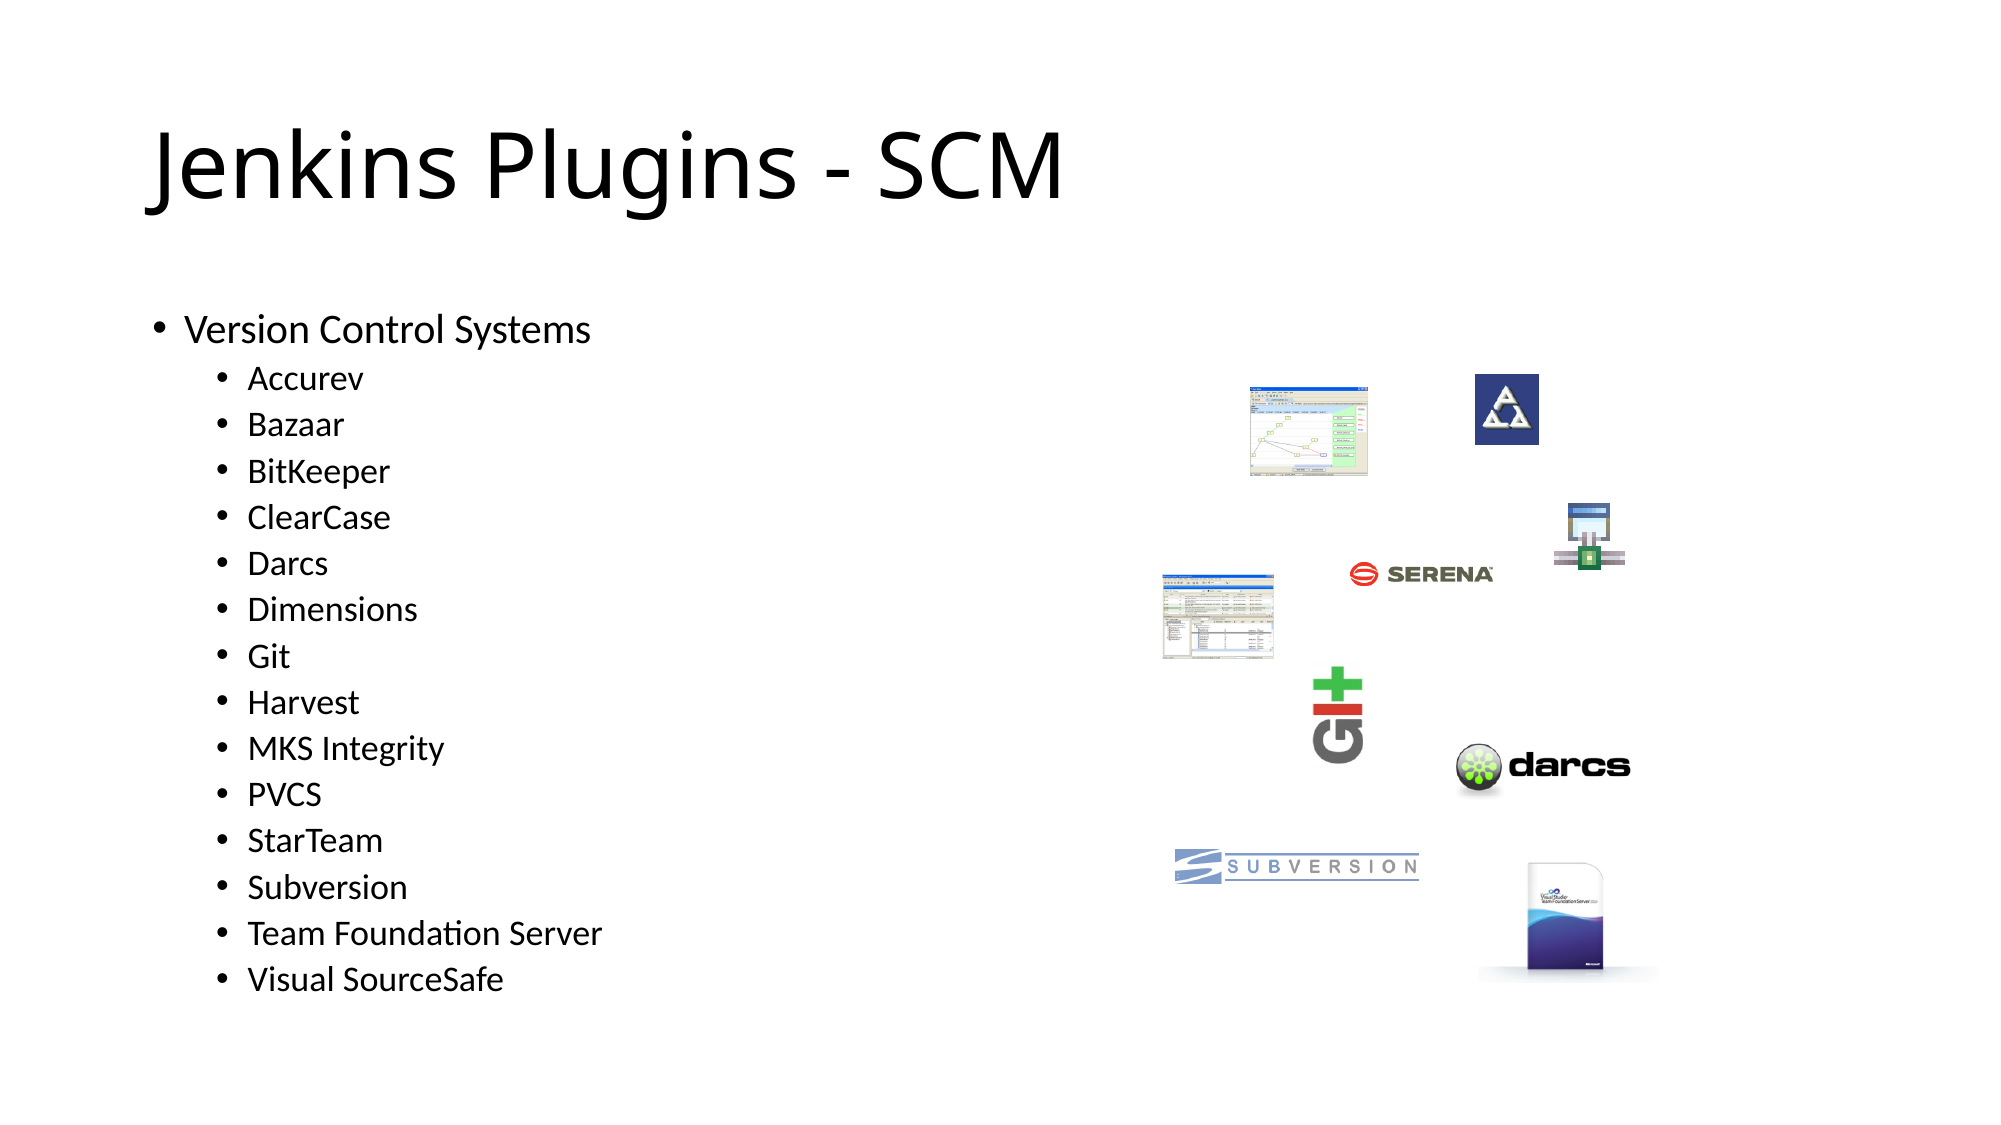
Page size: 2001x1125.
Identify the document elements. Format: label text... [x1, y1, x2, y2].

picture [1549, 499, 1625, 575]
title Jenkins Plugins - SCM [137, 59, 1863, 278]
picture [1474, 862, 1659, 985]
picture [1162, 574, 1274, 659]
picture [1349, 562, 1493, 586]
picture [1449, 737, 1639, 800]
picture [1312, 662, 1363, 768]
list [1249, 387, 1368, 476]
picture [1474, 374, 1539, 445]
list Version Control Systems Accurev Bazaar BitKeeper ClearCase Darcs Dimensions Git Harvest MKS Integrity PVCS StarTeam Subversion Team Foundation Server Visual SourceSafe [137, 299, 988, 1014]
picture [1174, 849, 1422, 884]
